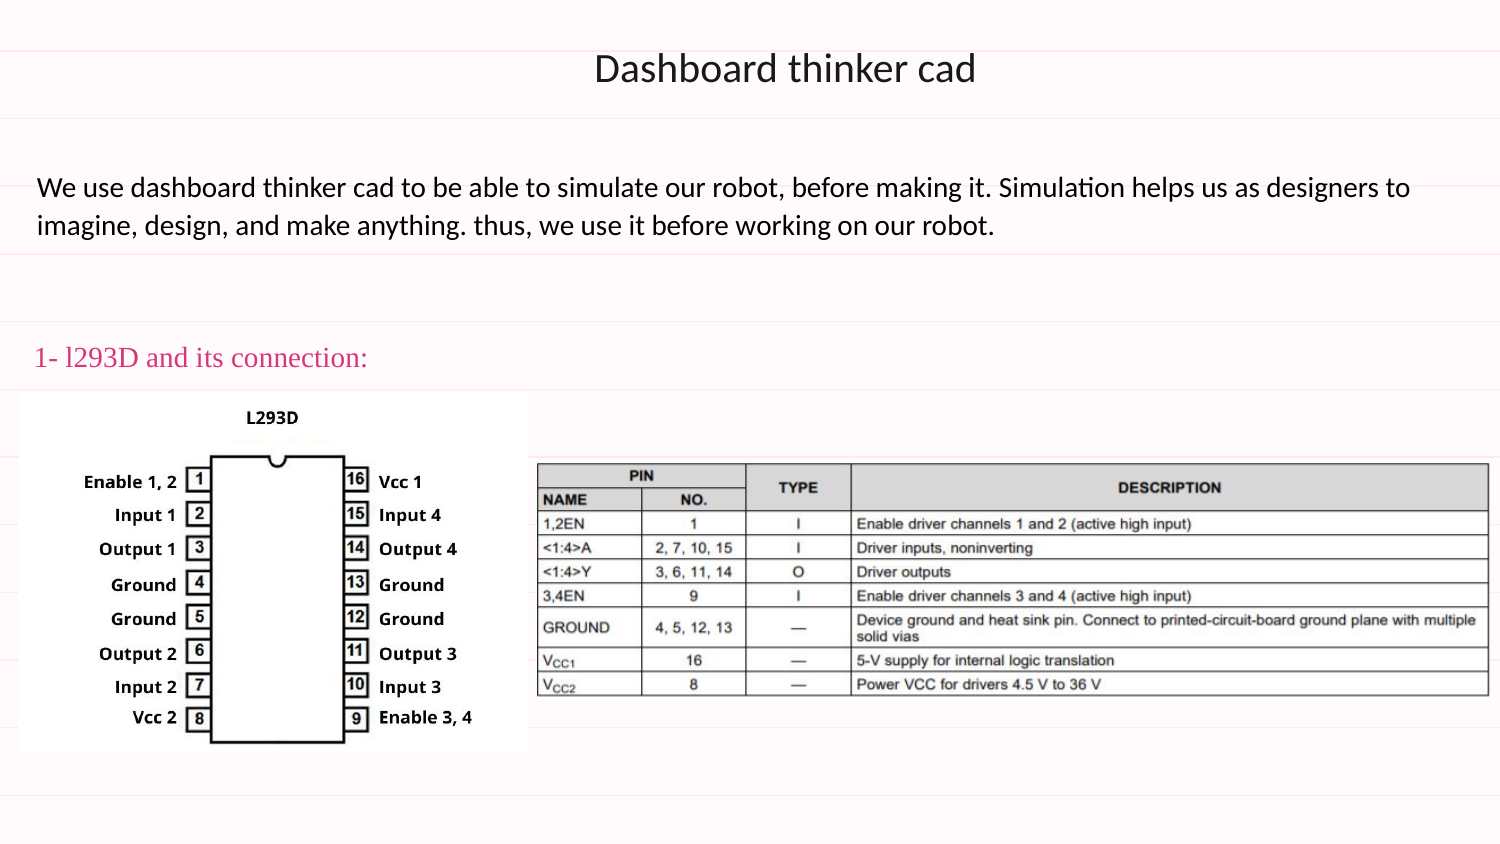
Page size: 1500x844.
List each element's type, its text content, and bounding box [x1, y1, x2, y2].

picture [536, 460, 1490, 701]
text_box Dashboard thinker cad [421, 33, 1160, 99]
picture [18, 392, 529, 752]
text_box We use dashboard thinker cad to be able to simulate our robot, before making it. Simulation helps us as designers to imagine, design, and make anything. thus, we use it before working on our robot. [22, 158, 1448, 249]
text_box 1- l293D and its connection: [18, 328, 773, 382]
